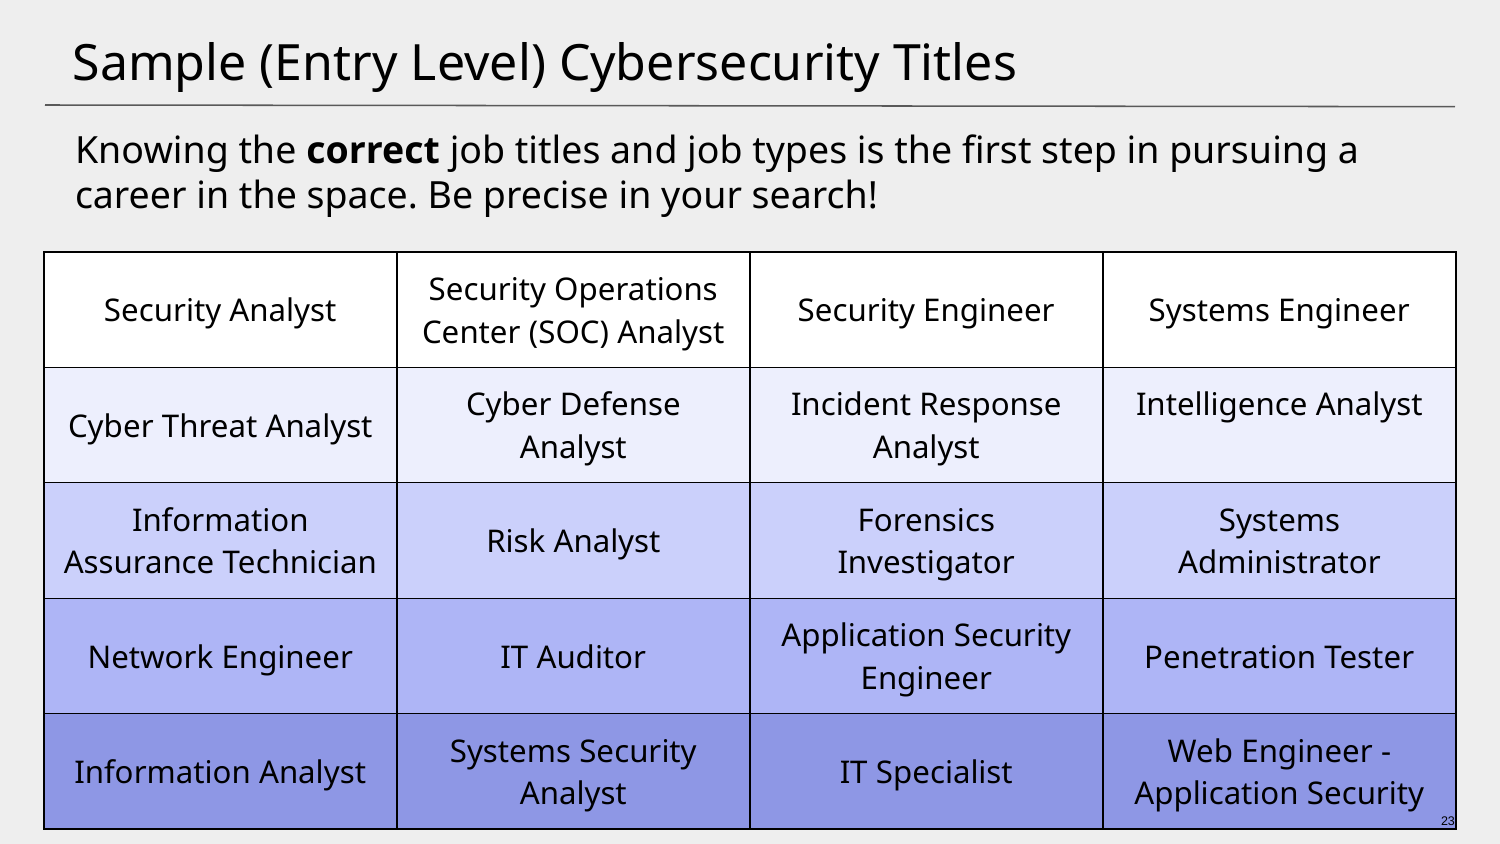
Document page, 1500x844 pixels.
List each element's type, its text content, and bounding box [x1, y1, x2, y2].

table_header Security Analyst [45, 253, 396, 367]
table_cell Application Security Engineer [751, 599, 1102, 713]
table_header Systems Engineer [1104, 253, 1455, 367]
table_cell Network Engineer [45, 599, 396, 713]
table_cell Web Engineer - Application Security [1104, 714, 1455, 828]
subtitle Knowing the correct job titles and job types is the first step in pursuing a career in the space. Be precise in your search! [0, 110, 1440, 212]
table_cell Systems Security Analyst [398, 714, 749, 828]
table_cell Systems Administrator [1104, 483, 1455, 598]
table_cell Information Assurance Technician [45, 483, 396, 598]
table_cell Information Analyst [45, 714, 396, 828]
table_cell IT Specialist [751, 714, 1102, 828]
table_cell Cyber Threat Analyst [45, 368, 396, 482]
table_cell Cyber Defense Analyst [398, 368, 749, 482]
title Sample (Entry Level) Cybersecurity Titles [0, 0, 1500, 88]
table_cell Risk Analyst [398, 483, 749, 598]
slide_number 23 [1412, 813, 1455, 831]
table_cell IT Auditor [398, 599, 749, 713]
table_cell Penetration Tester [1104, 599, 1455, 713]
table_cell Forensics Investigator [751, 483, 1102, 598]
table_header Security Engineer [751, 253, 1102, 367]
table_header Security Operations Center (SOC) Analyst [398, 253, 749, 367]
table_cell Incident Response Analyst [751, 368, 1102, 482]
table_cell Intelligence Analyst [1104, 368, 1455, 482]
